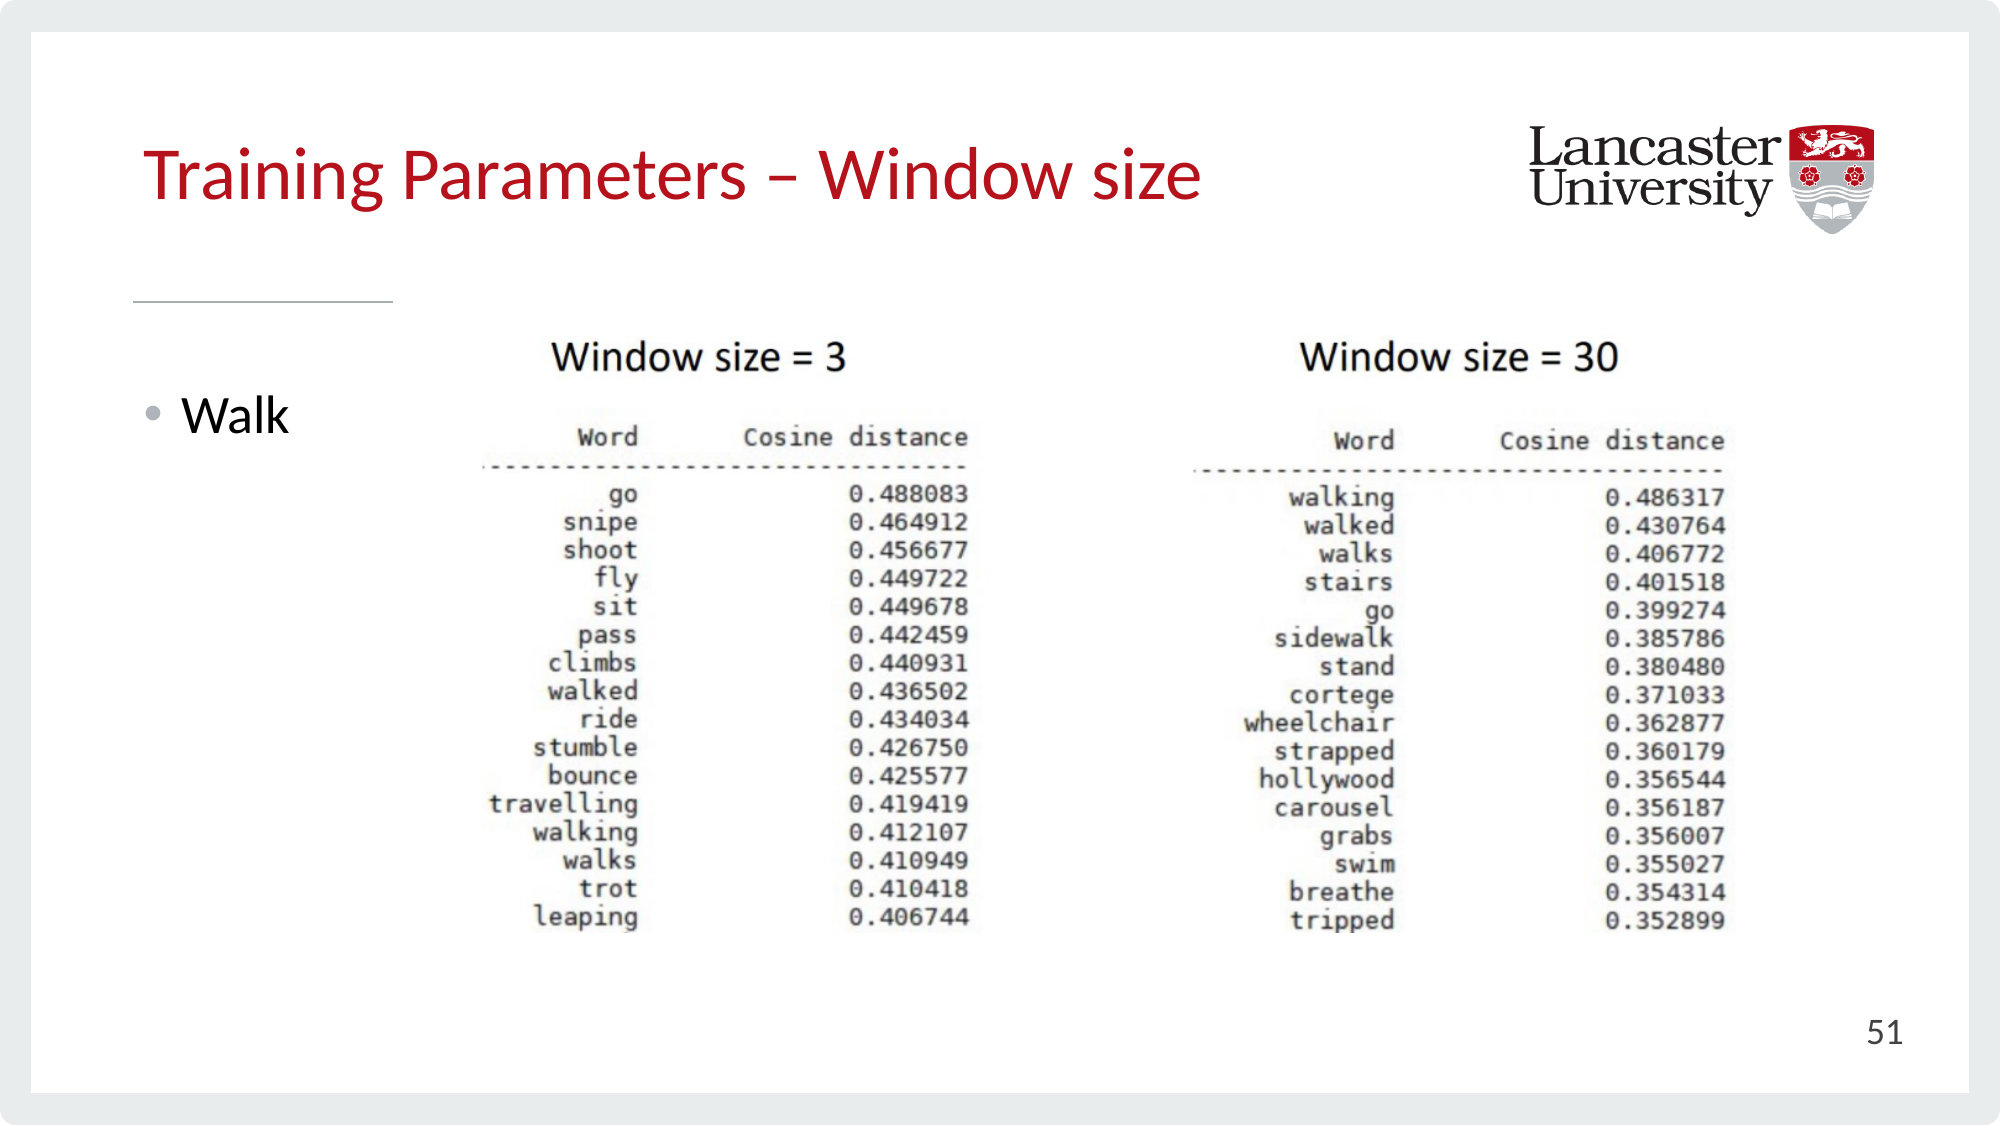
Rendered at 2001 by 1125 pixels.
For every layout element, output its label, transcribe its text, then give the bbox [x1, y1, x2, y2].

slide_number 51 [1468, 999, 1919, 1060]
title Training Parameters – Window size [128, 78, 1482, 279]
picture [459, 333, 1738, 933]
list Walk [128, 379, 1738, 1014]
